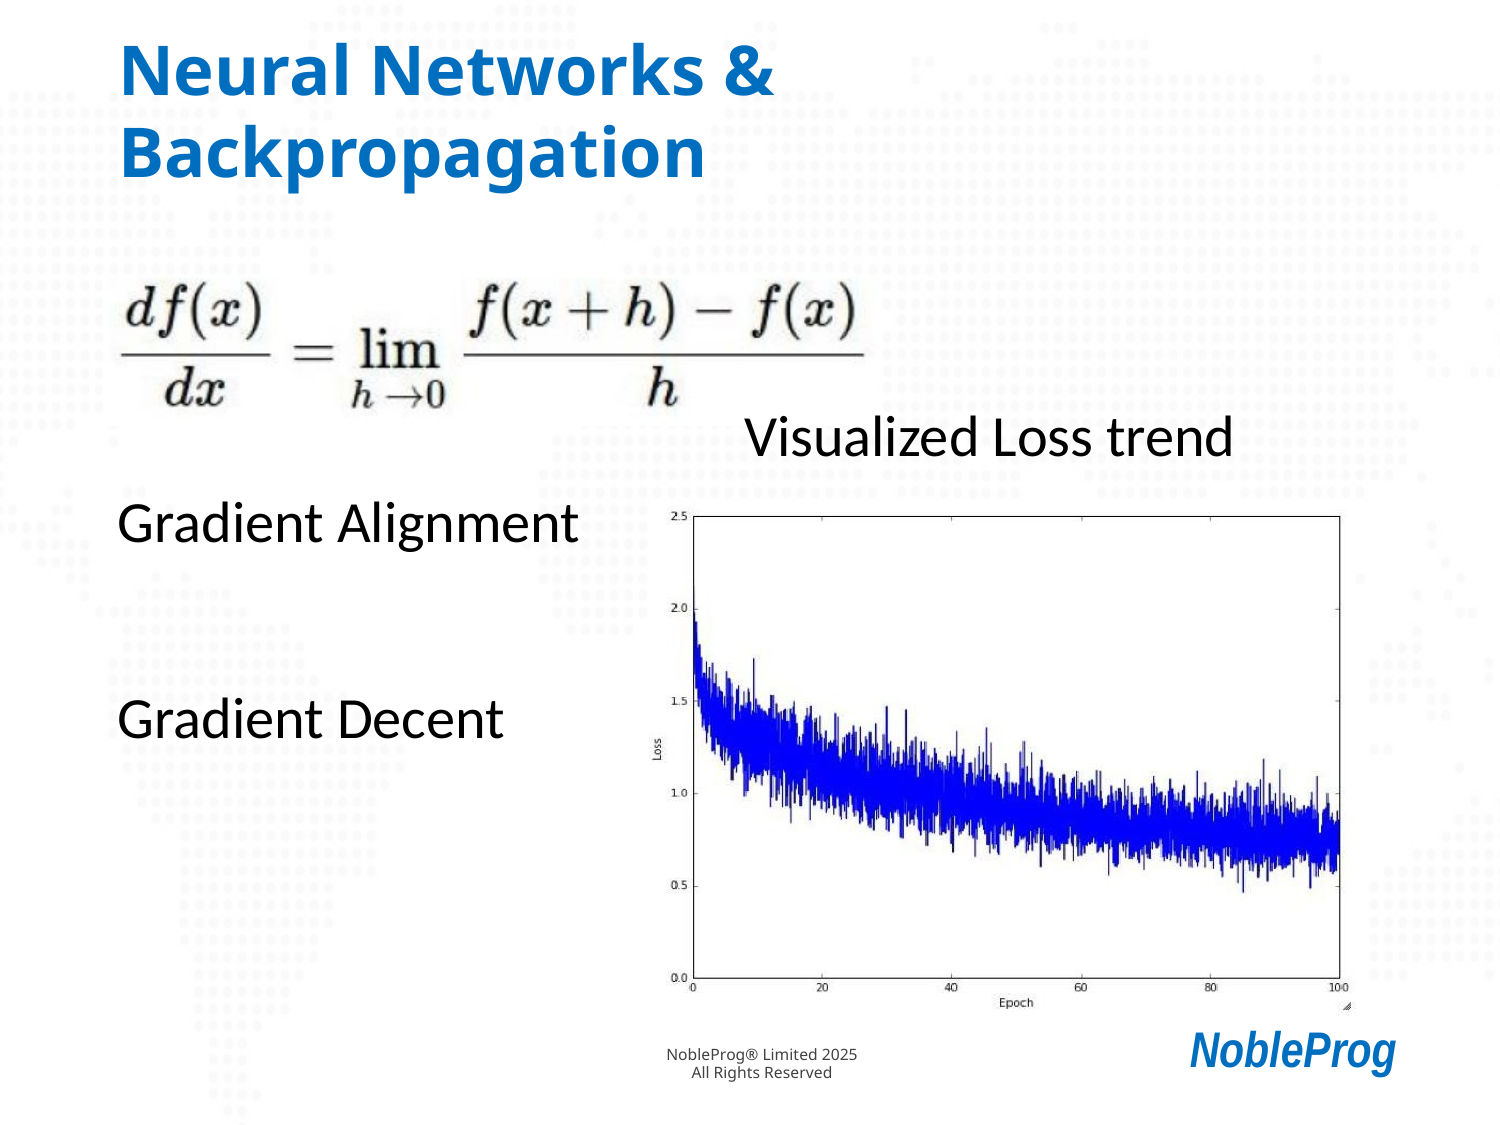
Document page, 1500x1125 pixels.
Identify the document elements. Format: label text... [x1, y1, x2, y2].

picture [649, 501, 1356, 1016]
title Neural Networks & Backpropagation [103, 0, 1397, 218]
picture [103, 277, 878, 426]
text_box Gradient Alignment [103, 476, 650, 562]
text_box Visualized Loss trend [729, 390, 1276, 476]
text_box Gradient Decent [103, 672, 649, 758]
